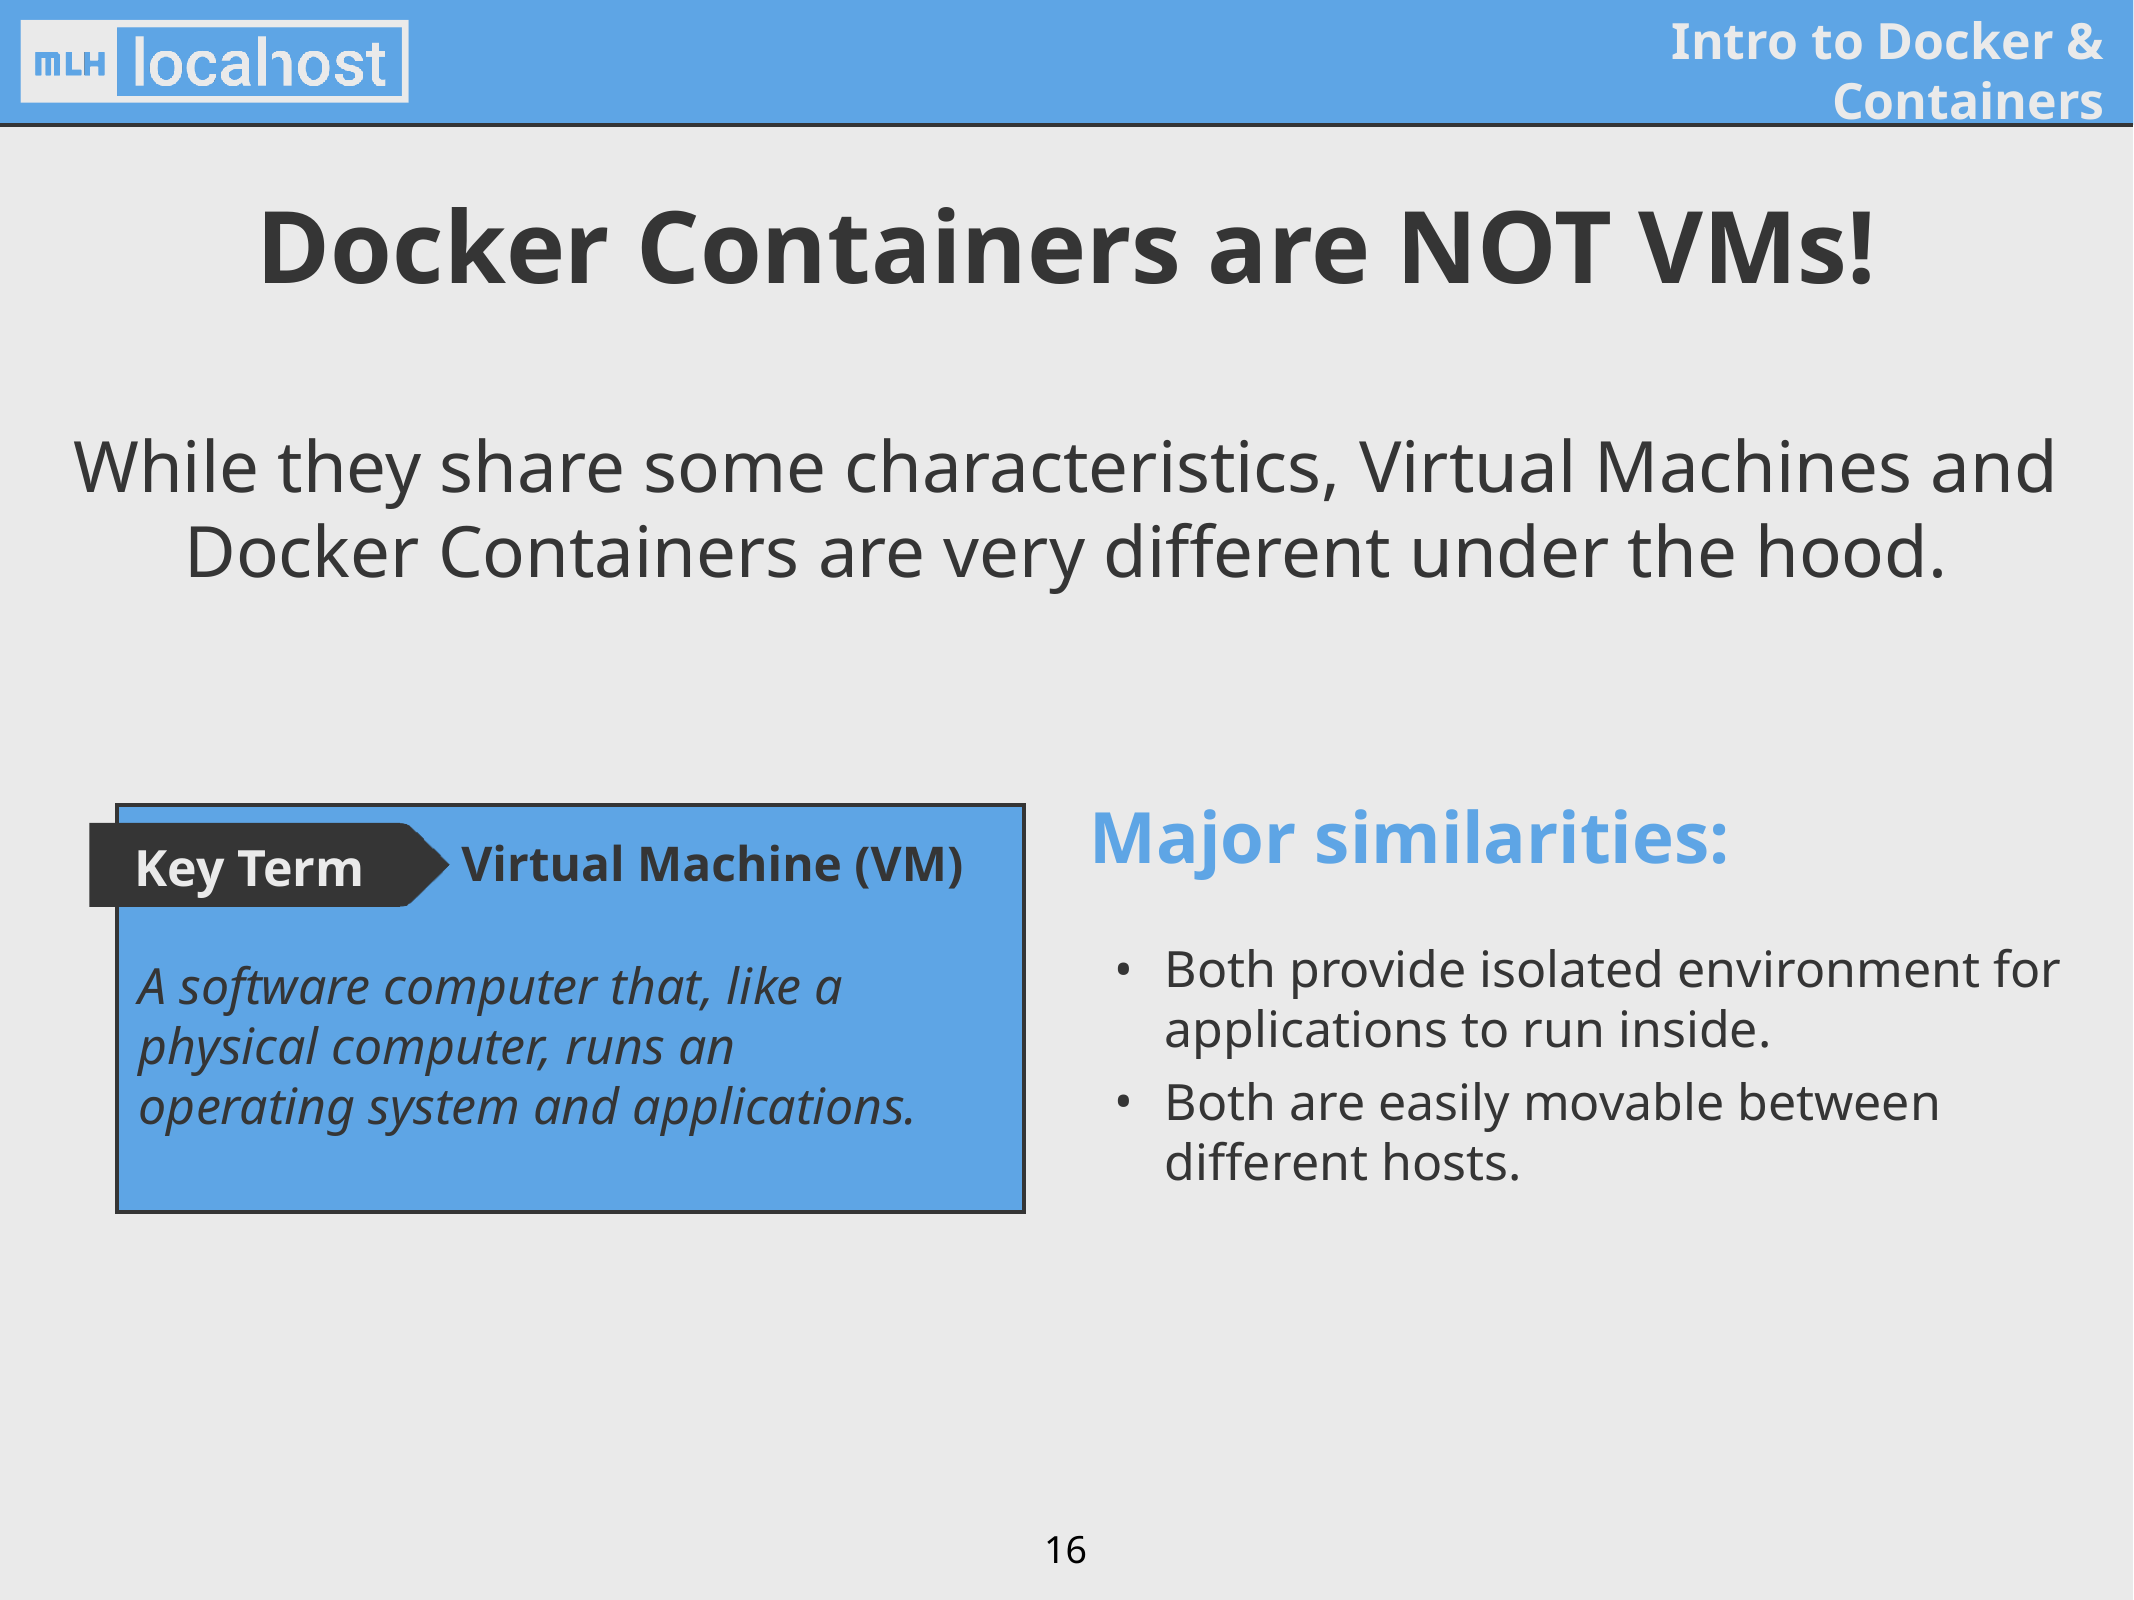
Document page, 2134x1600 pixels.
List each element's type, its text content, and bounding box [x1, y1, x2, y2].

text_box Major similarities: [1081, 779, 2119, 892]
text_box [89, 804, 1024, 1213]
picture [20, 19, 410, 104]
slide_number ‹#› [1034, 1517, 1097, 1585]
text_box Both provide isolated environment for applications to run inside. Both are easily movable between different hosts. [1081, 912, 2082, 1217]
list Intro to Docker & Containers [1379, 34, 2113, 106]
text_box Docker Containers are NOT VMs! [57, 167, 2077, 320]
text_box While they share some characteristics, Virtual Machines and Docker Containers are very different under the hood. [58, 413, 2075, 622]
text_box [0, 0, 2134, 124]
